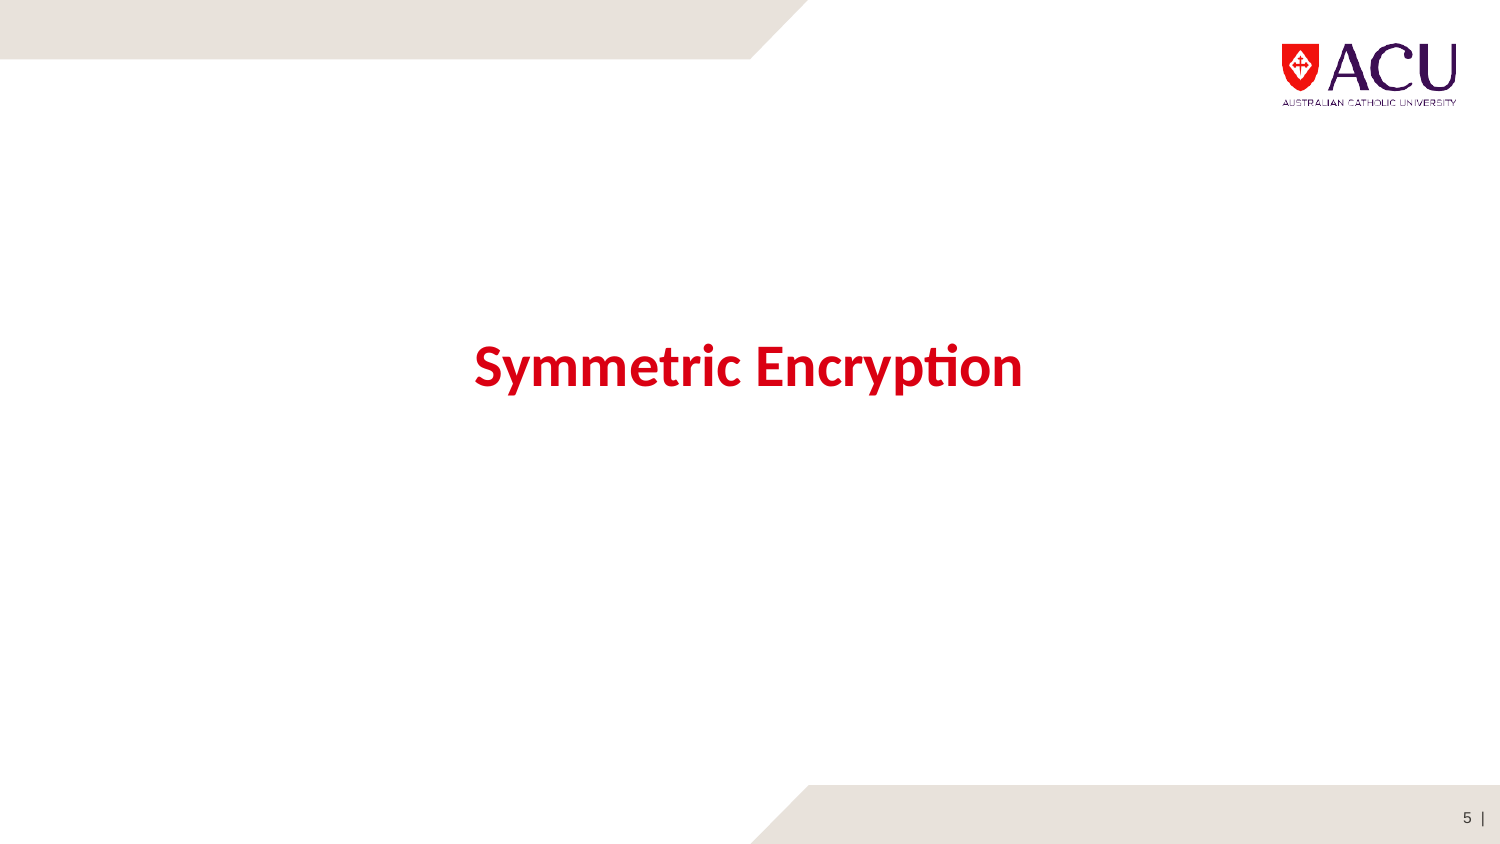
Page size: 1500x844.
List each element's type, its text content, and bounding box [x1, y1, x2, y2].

slide_number 5 | [1452, 807, 1487, 844]
title Symmetric Encryption [472, 324, 1028, 468]
picture [1282, 43, 1456, 106]
